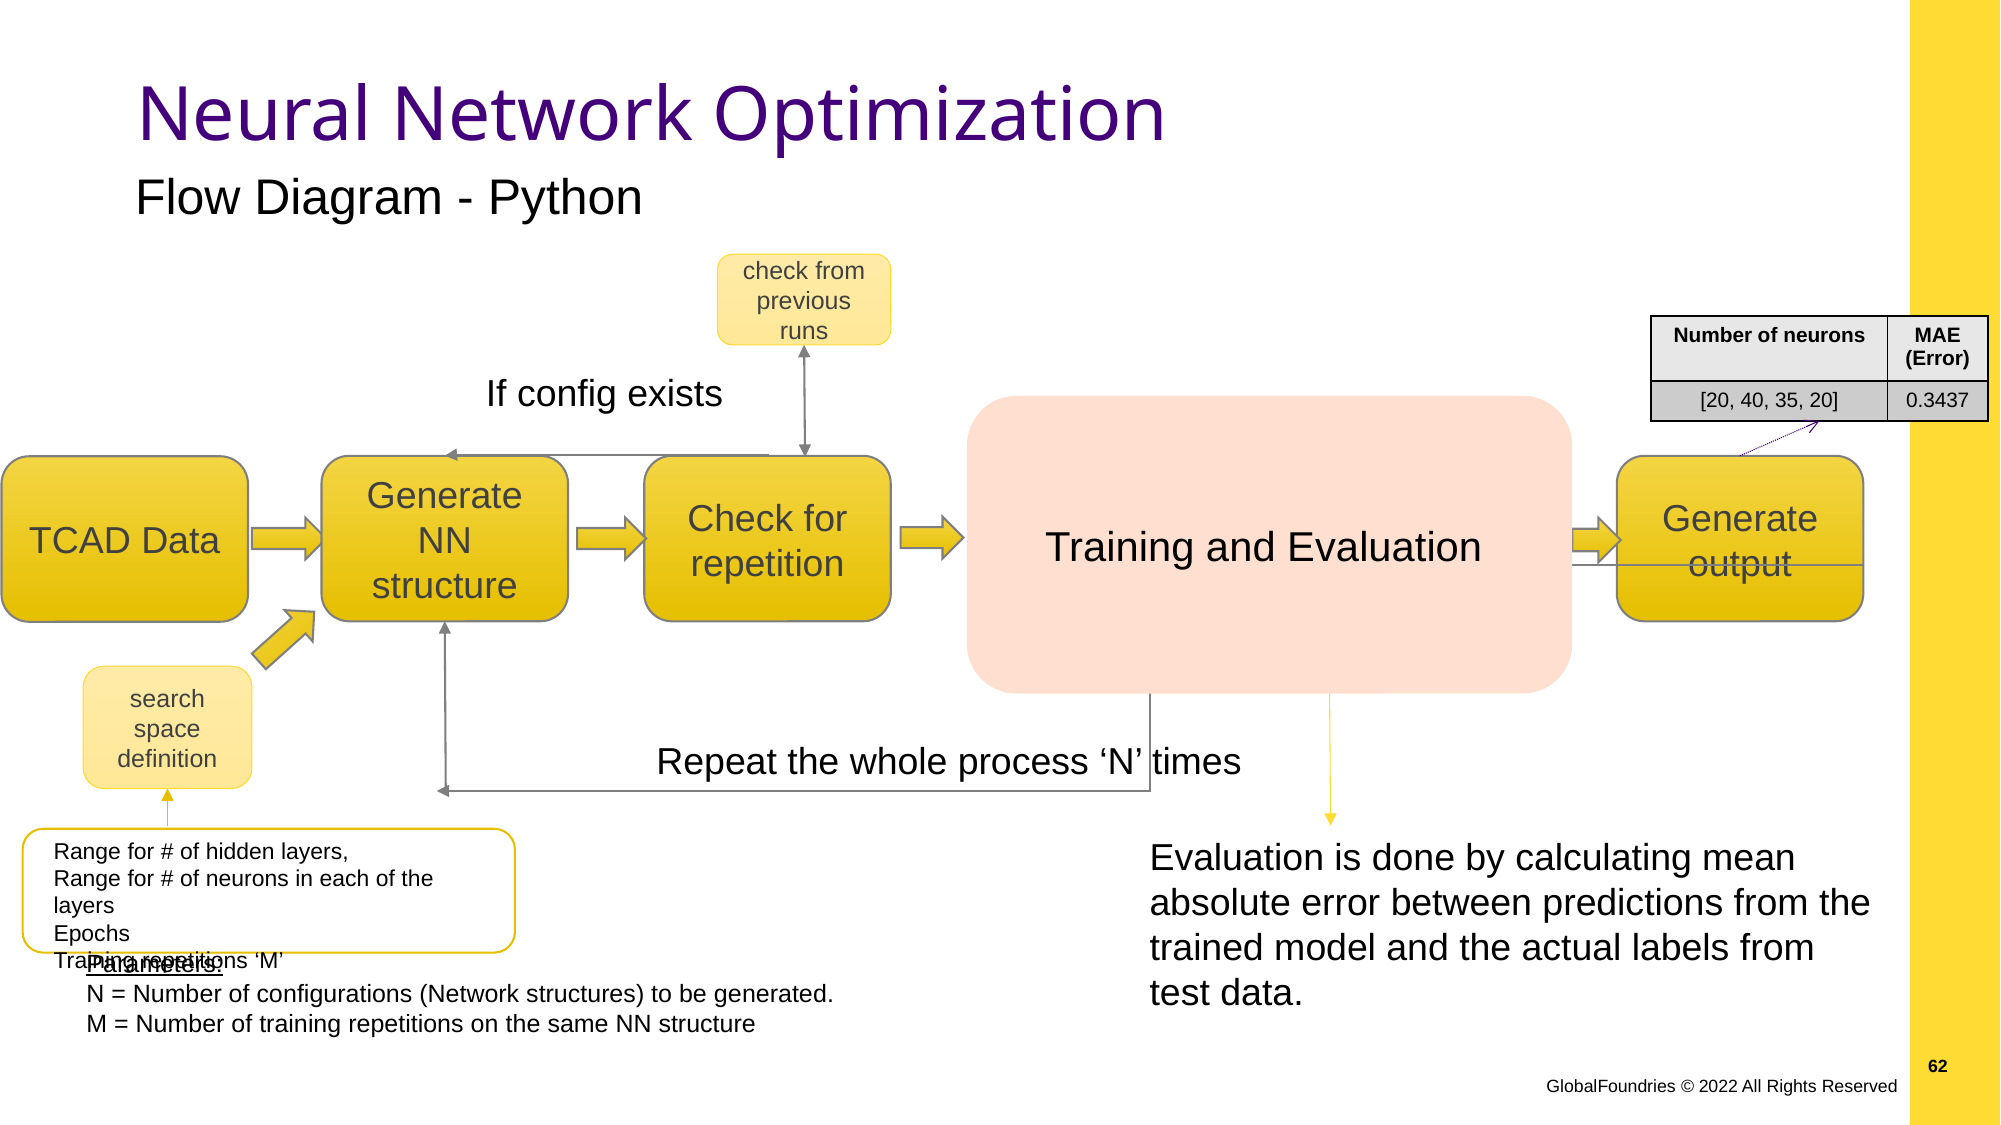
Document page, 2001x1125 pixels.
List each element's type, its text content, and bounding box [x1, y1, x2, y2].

text_box Evaluation is done by calculating mean absolute error between predictions from the trained model and the actual labels from test data. [1134, 825, 1895, 1021]
text_box Training and Evaluation [965, 394, 1574, 565]
text_box [609, 515, 648, 562]
table_header Number of neurons [1652, 317, 1887, 380]
text_box Parameters: N = Number of configurations (Network structures) to be generated. M = Number of training repetitions on the same NN structure [71, 940, 851, 1046]
text_box check from previous runs [716, 253, 892, 346]
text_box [436, 565, 1864, 791]
text_box [576, 526, 606, 551]
table_header MAE (Error) [1888, 317, 1987, 380]
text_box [1739, 420, 1820, 456]
text_box search space definition [82, 665, 253, 790]
table_cell [20, 40, 35, 20] [1652, 382, 1887, 420]
text_box Check for repetition [643, 454, 892, 565]
text_box If config exists [609, 361, 739, 421]
text_box [250, 515, 320, 562]
text_box [250, 608, 316, 671]
slide_number 62 [1899, 1047, 1963, 1108]
slide_number GlobalFoundries © 2022 All Rights Reserved [1515, 1067, 1913, 1125]
text_box Range for # of hidden layers, Range for # of neurons in each of the layers Epochs Training repetitions ‘M’ [38, 828, 515, 981]
text_box TCAD Data [0, 455, 250, 623]
text_box [21, 828, 38, 953]
text_box [1574, 515, 1623, 564]
title Neural Network Optimization [136, 65, 1792, 159]
table_cell 0.3437 [1888, 382, 1987, 420]
list Flow Diagram - Python [135, 164, 722, 229]
text_box Generate NN structure [320, 454, 570, 623]
text_box If config exists [471, 361, 606, 421]
text_box Generate output [1615, 454, 1865, 599]
text_box [899, 514, 965, 562]
